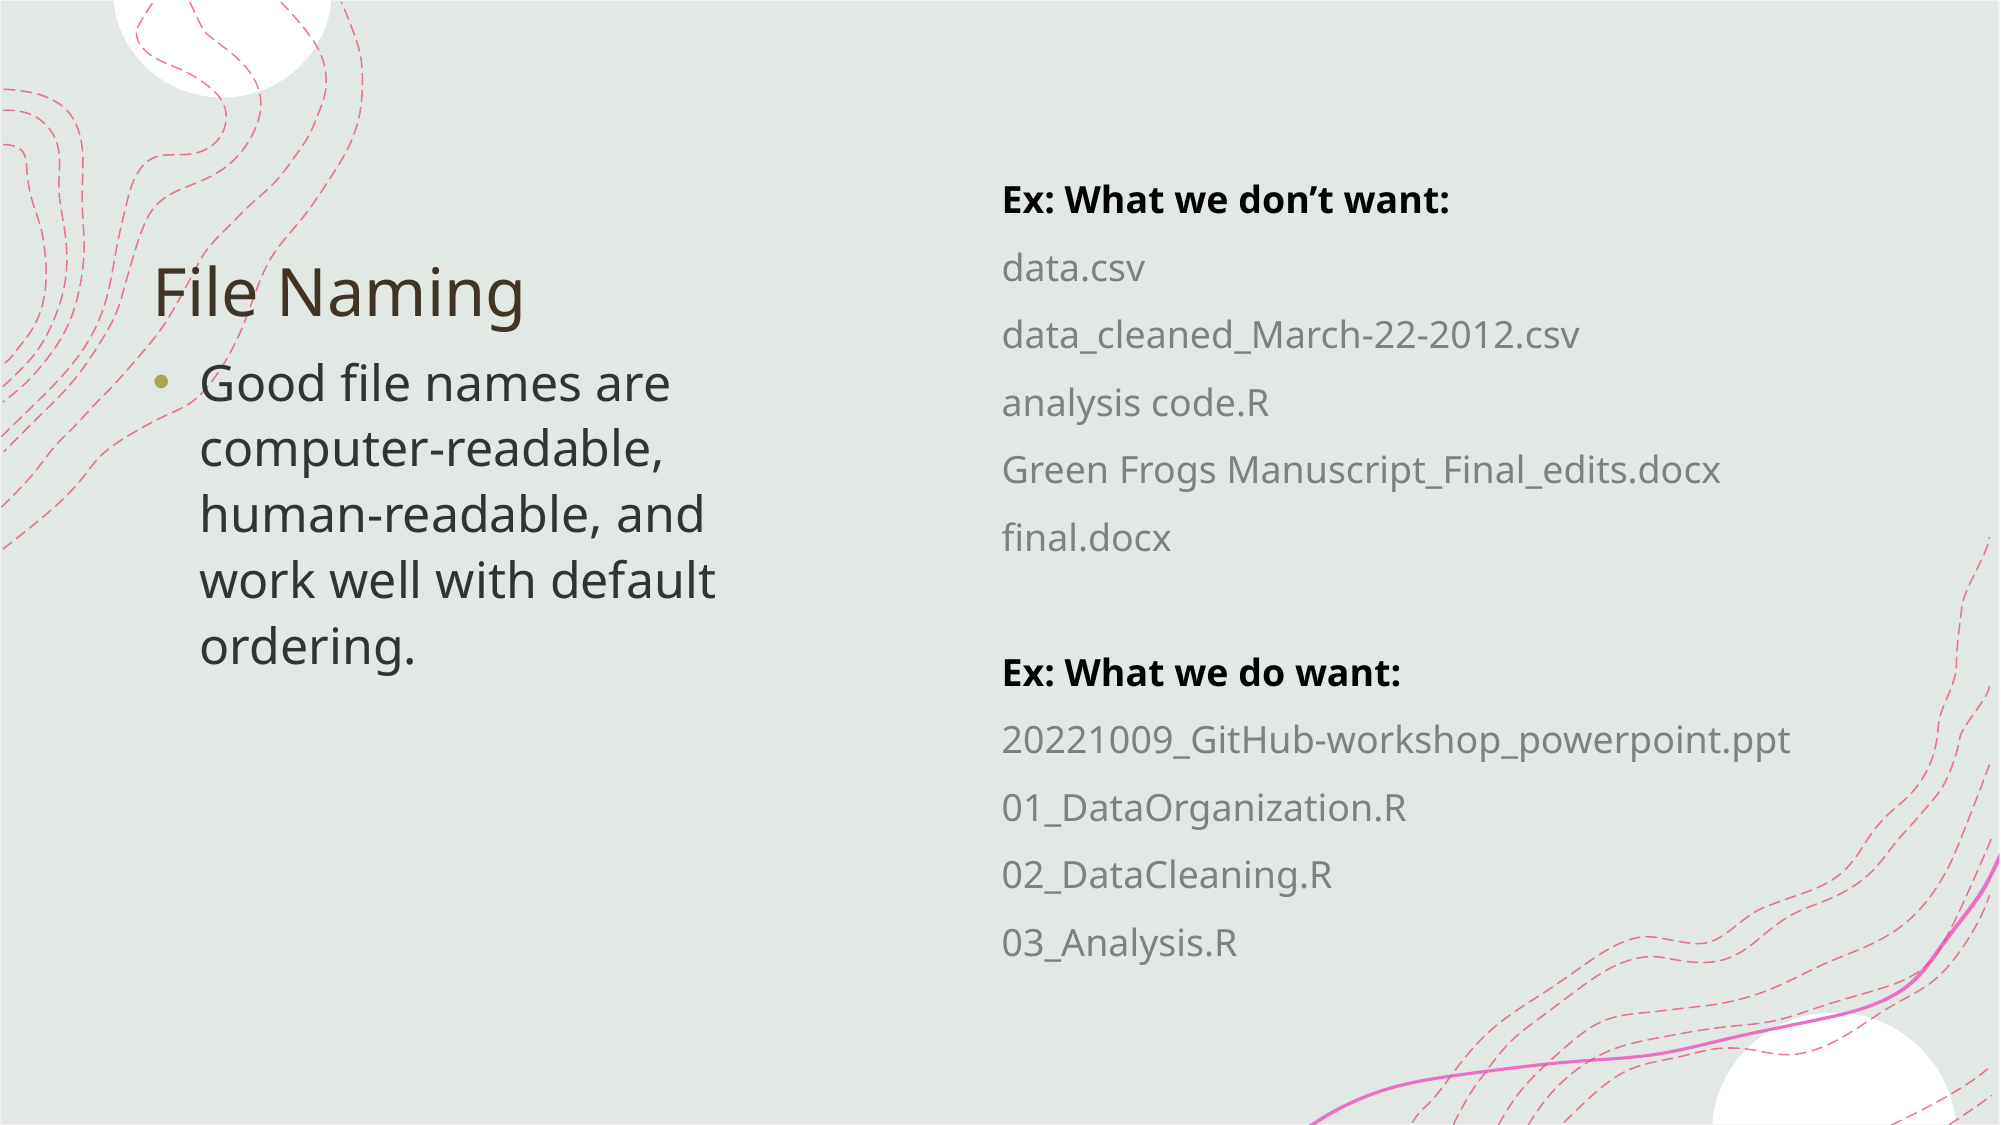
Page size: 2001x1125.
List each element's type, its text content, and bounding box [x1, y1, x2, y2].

text_box Ex: What we don’t want: data.csv data_cleaned_March-22-2012.csv analysis code.R Green Frogs Manuscript_Final_edits.docx final.docx Ex: What we do want: 20221009_GitHub-workshop_powerpoint.ppt 01_DataOrganization.R 02_DataCleaning.R 03_Analysis.R [986, 146, 1863, 972]
title File Naming [137, 75, 783, 337]
list Good file names are computer-readable, human-readable, and work well with default ordering. [137, 337, 783, 963]
